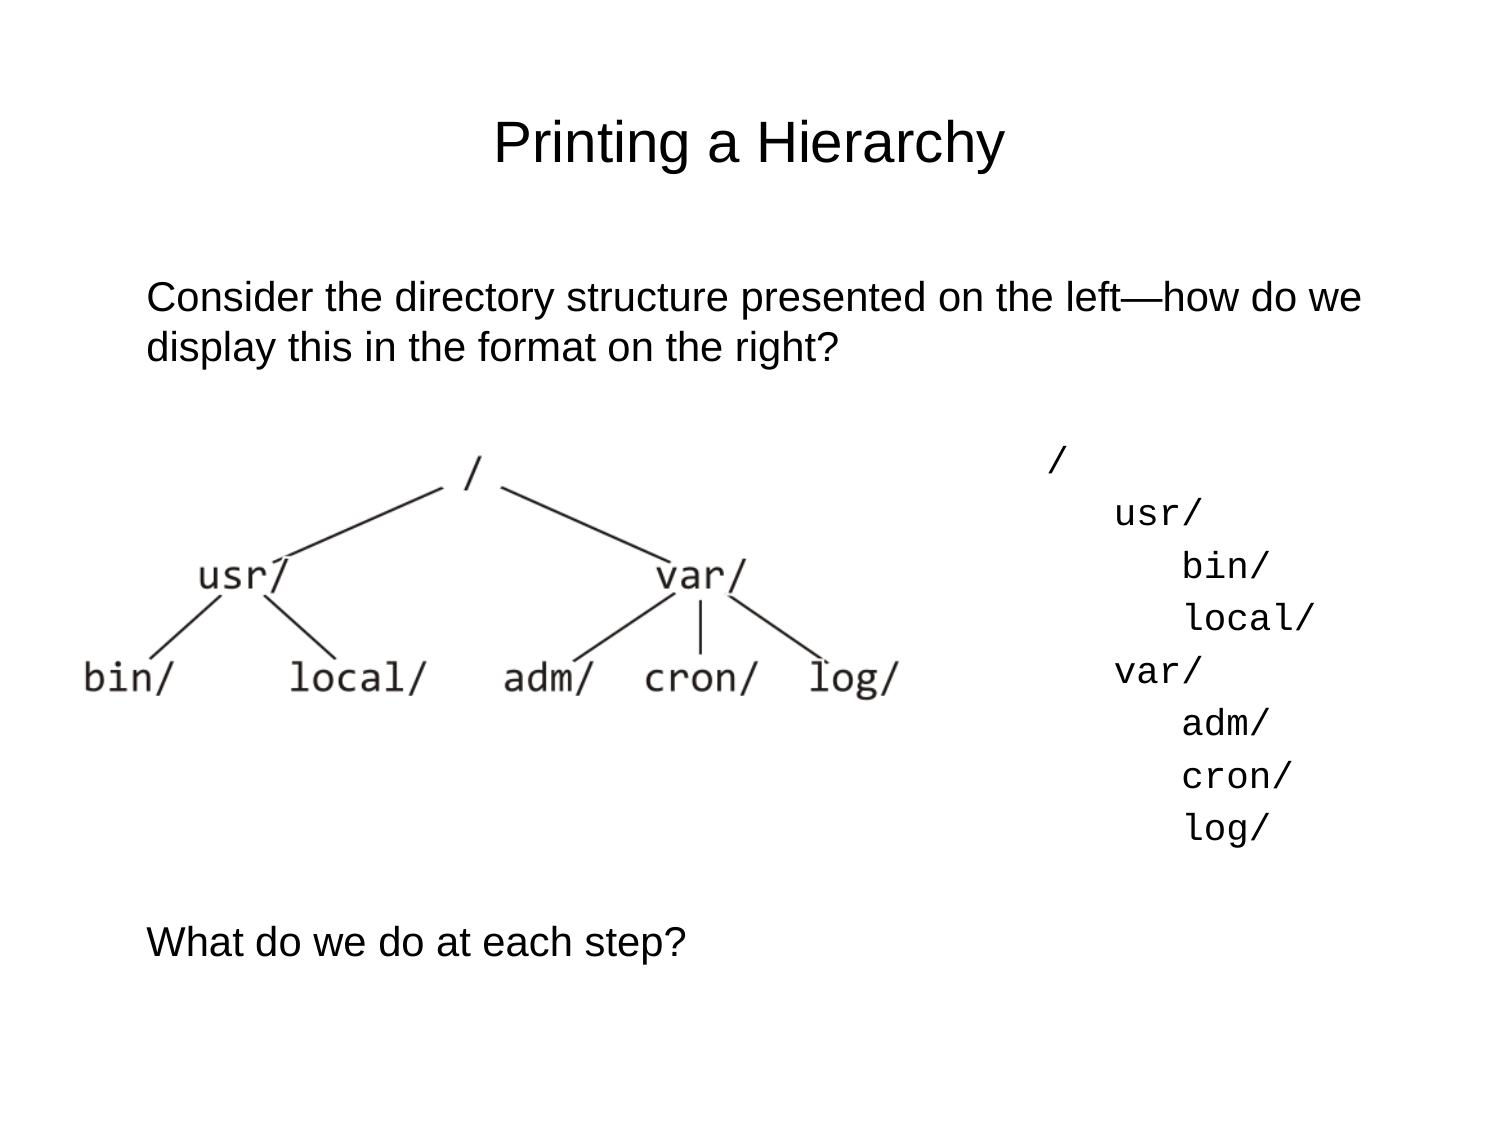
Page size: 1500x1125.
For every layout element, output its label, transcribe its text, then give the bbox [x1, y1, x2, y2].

picture [76, 444, 903, 705]
list Consider the directory structure presented on the left—how do we display this in the format on the right? / usr/ bin/ local/ var/ adm/ cron/ log/ What do we do at each step? [74, 262, 1426, 1006]
title Printing a Hierarchy [74, 44, 1426, 233]
